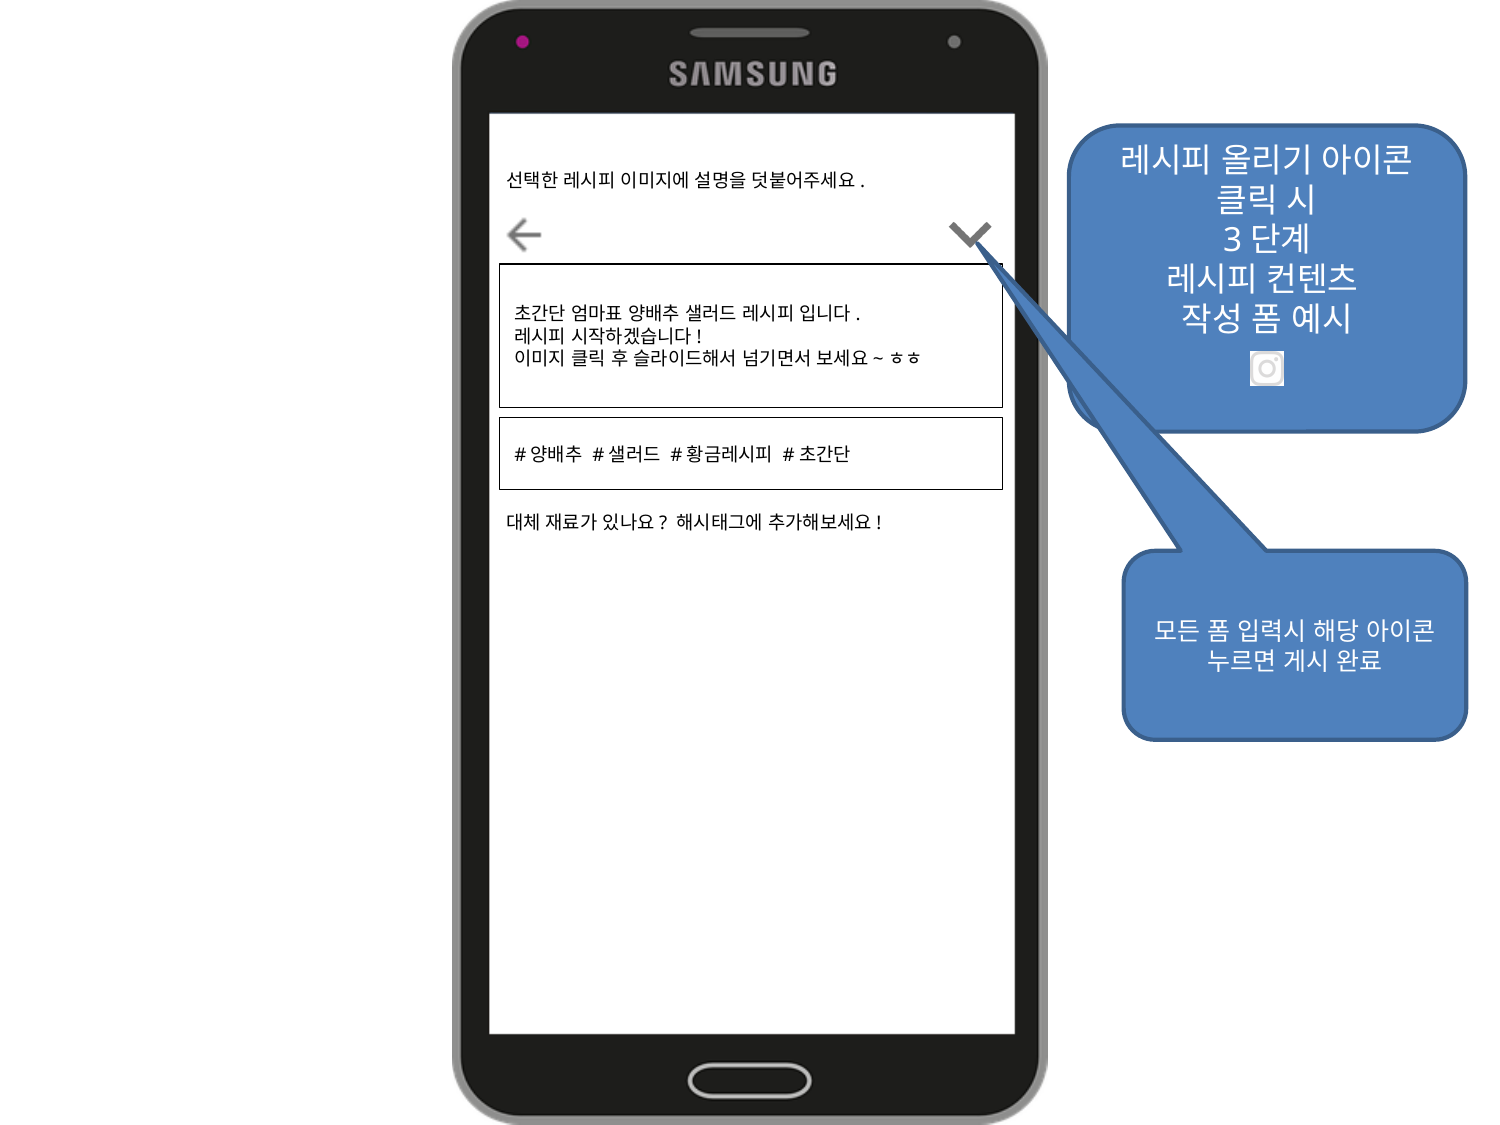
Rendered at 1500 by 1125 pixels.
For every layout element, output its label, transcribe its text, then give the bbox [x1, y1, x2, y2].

text_box 레시피 올리기 아이콘 클릭 시 3단계 레시피 컨텐츠 작성 폼 예시 [1066, 123, 1468, 434]
text_box 모든 폼 입력시 해당 아이콘 누르면 게시 완료 [1052, 319, 1469, 742]
picture [452, 0, 1048, 1125]
picture [1250, 351, 1284, 386]
